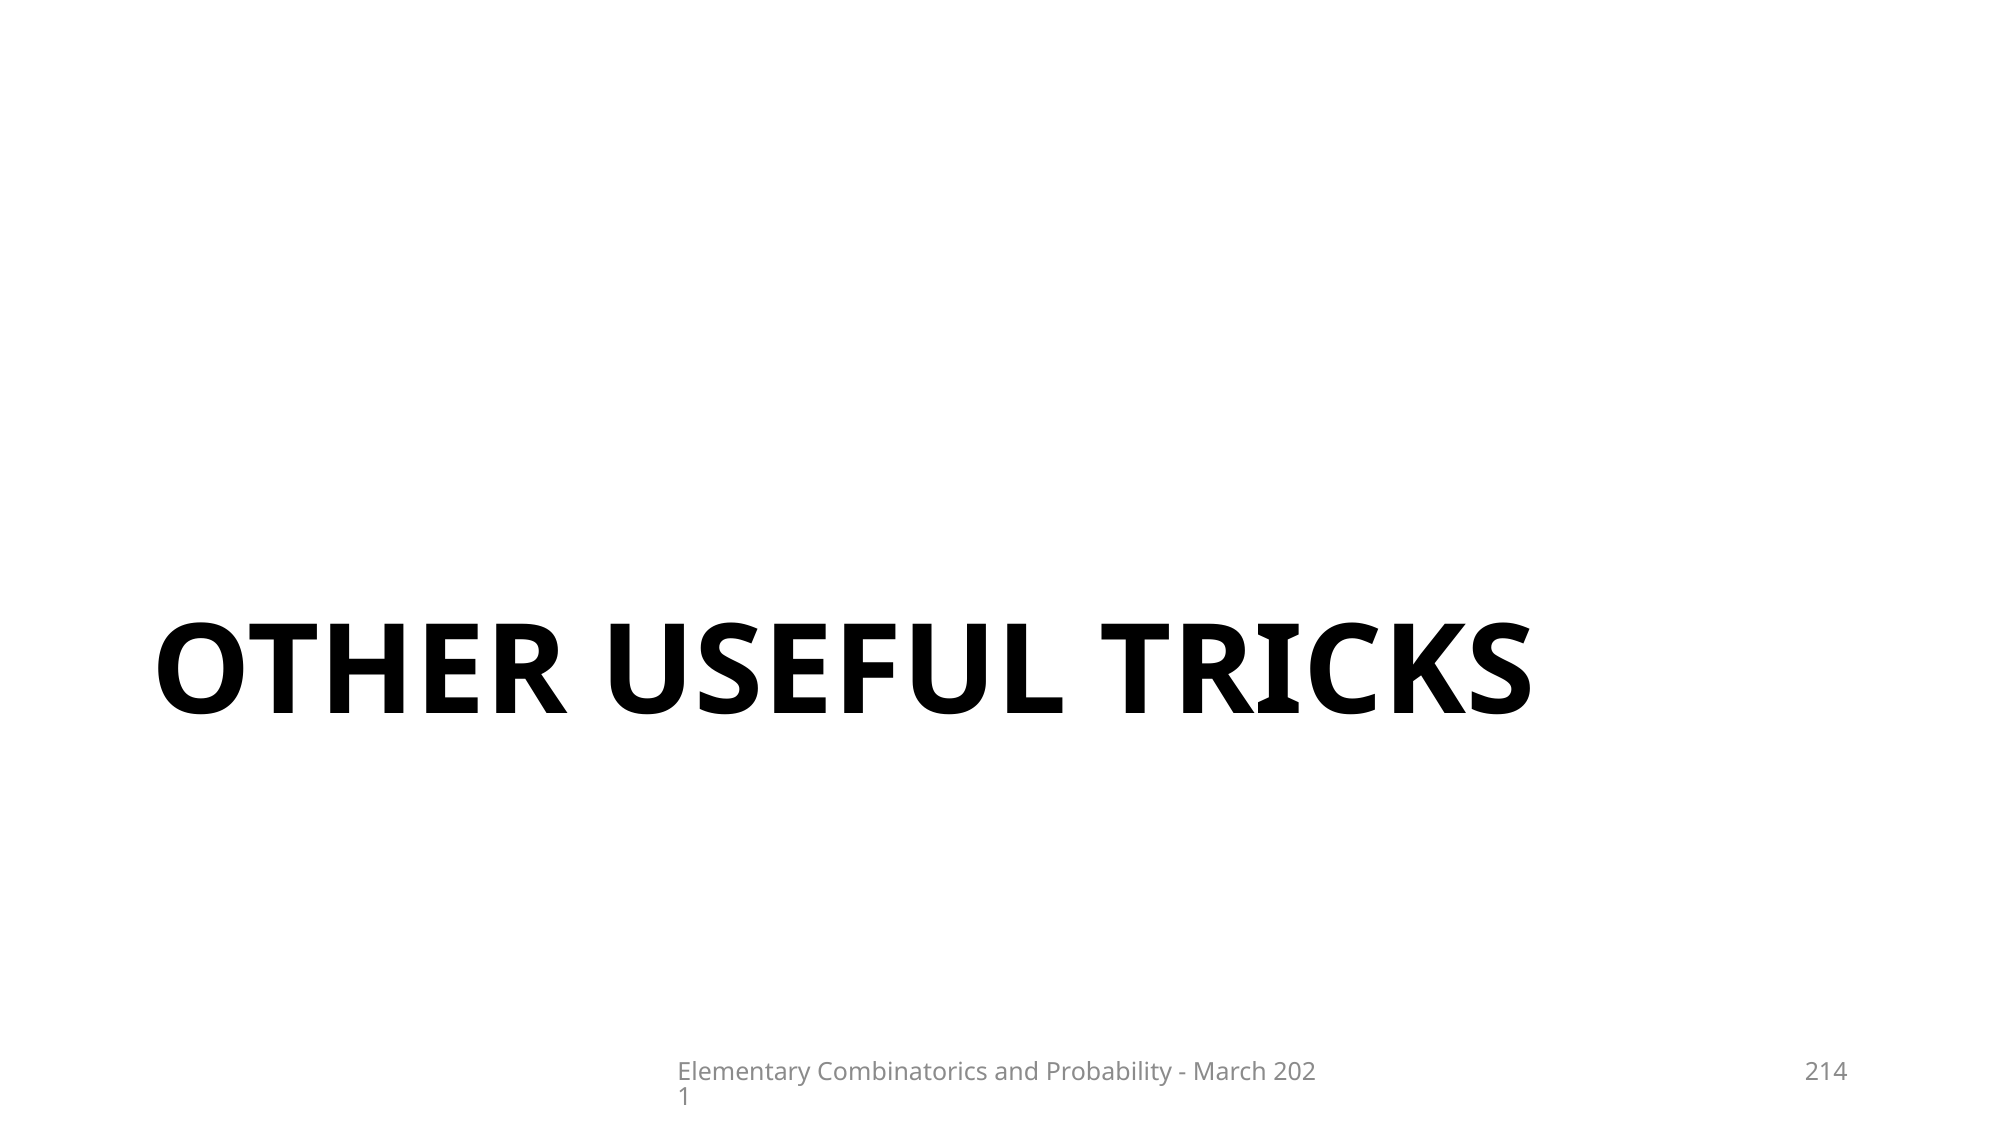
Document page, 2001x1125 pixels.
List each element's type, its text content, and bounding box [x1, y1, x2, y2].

title OTHER USEFUL TRICKS [136, 280, 1862, 749]
slide_number 214 [1412, 1042, 1863, 1103]
footer Elementary Combinatorics and Probability - March 2021 [662, 1042, 1338, 1103]
